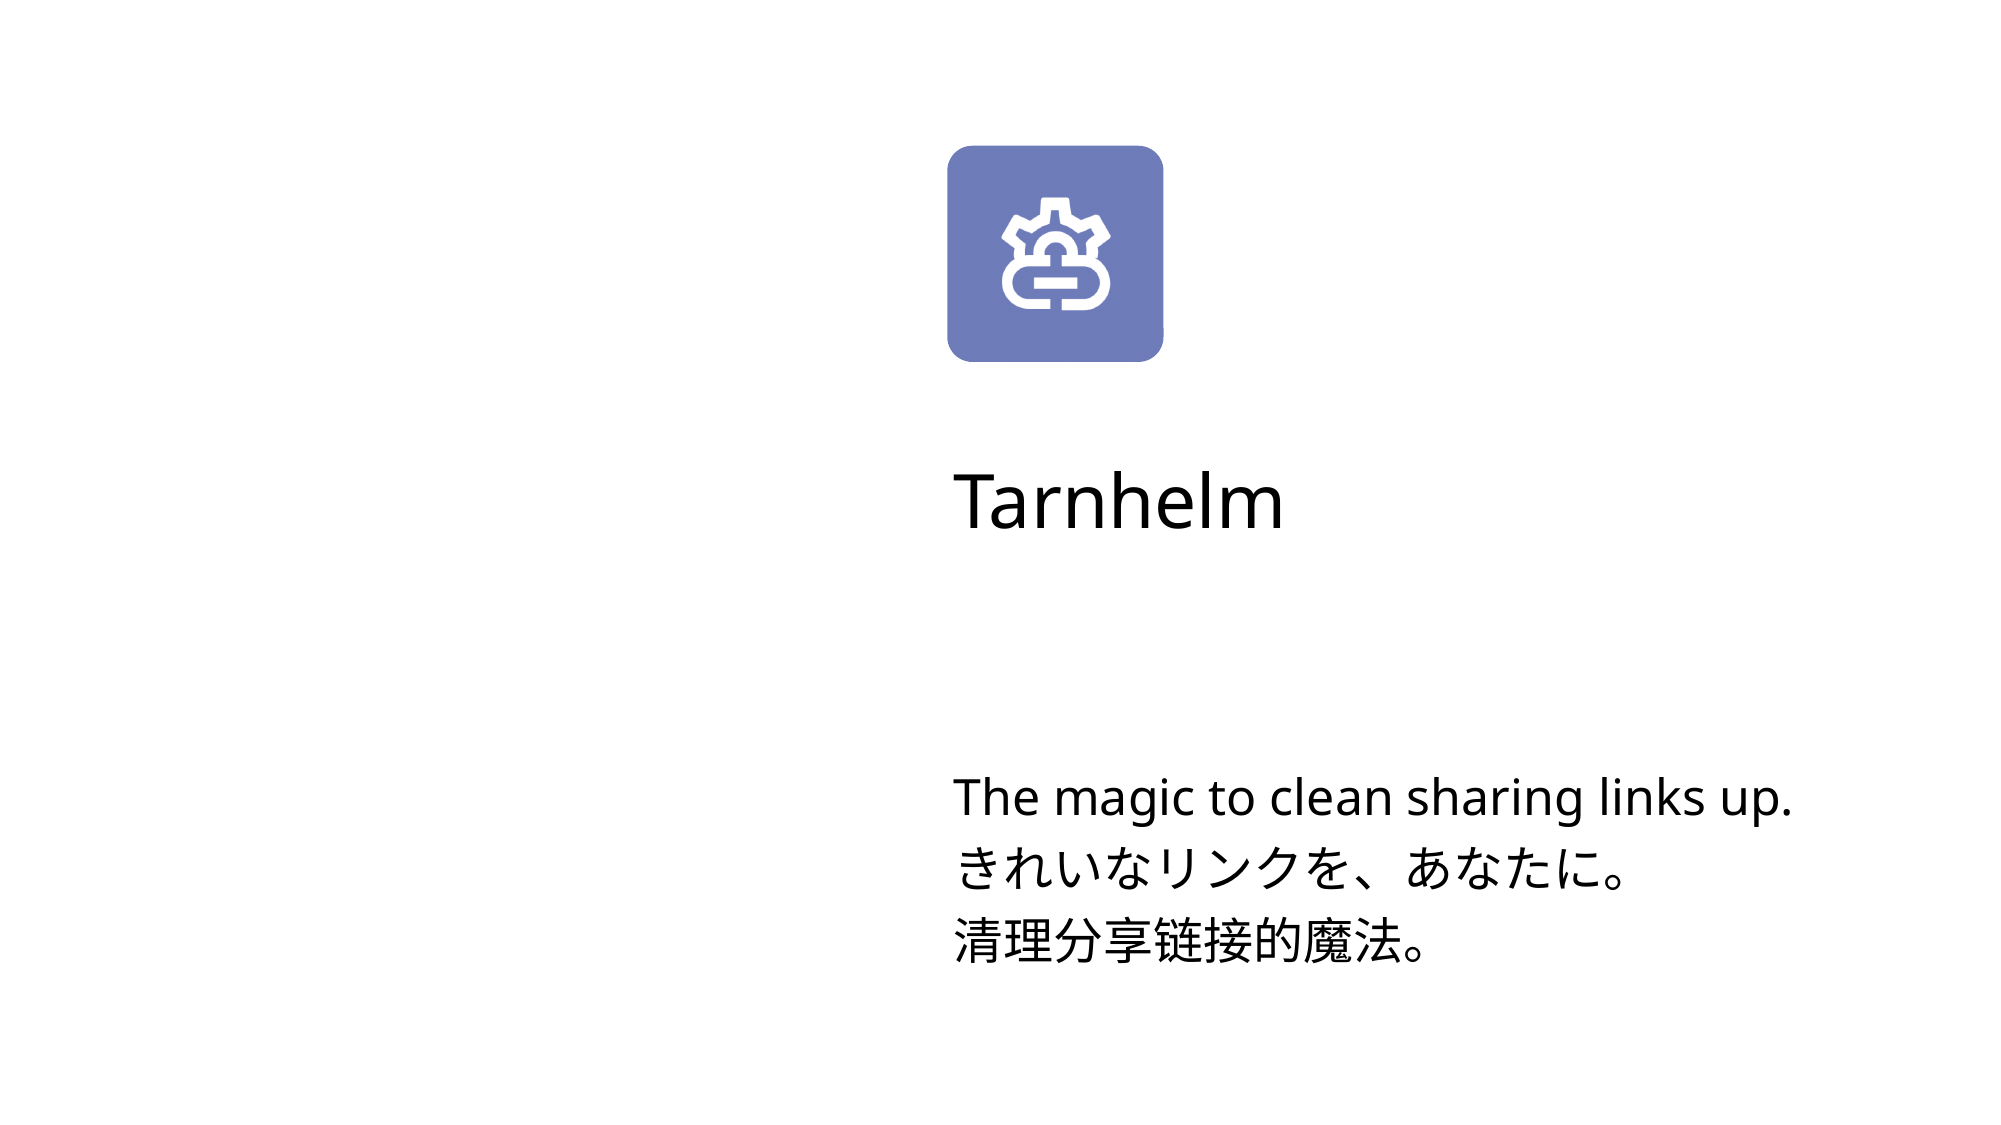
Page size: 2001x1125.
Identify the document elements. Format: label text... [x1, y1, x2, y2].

text_box Tarnhelm The magic to clean sharing links up. きれいなリンクを、あなたに。 清理分享链接的魔法。 [938, 446, 1823, 978]
picture [947, 145, 1164, 362]
